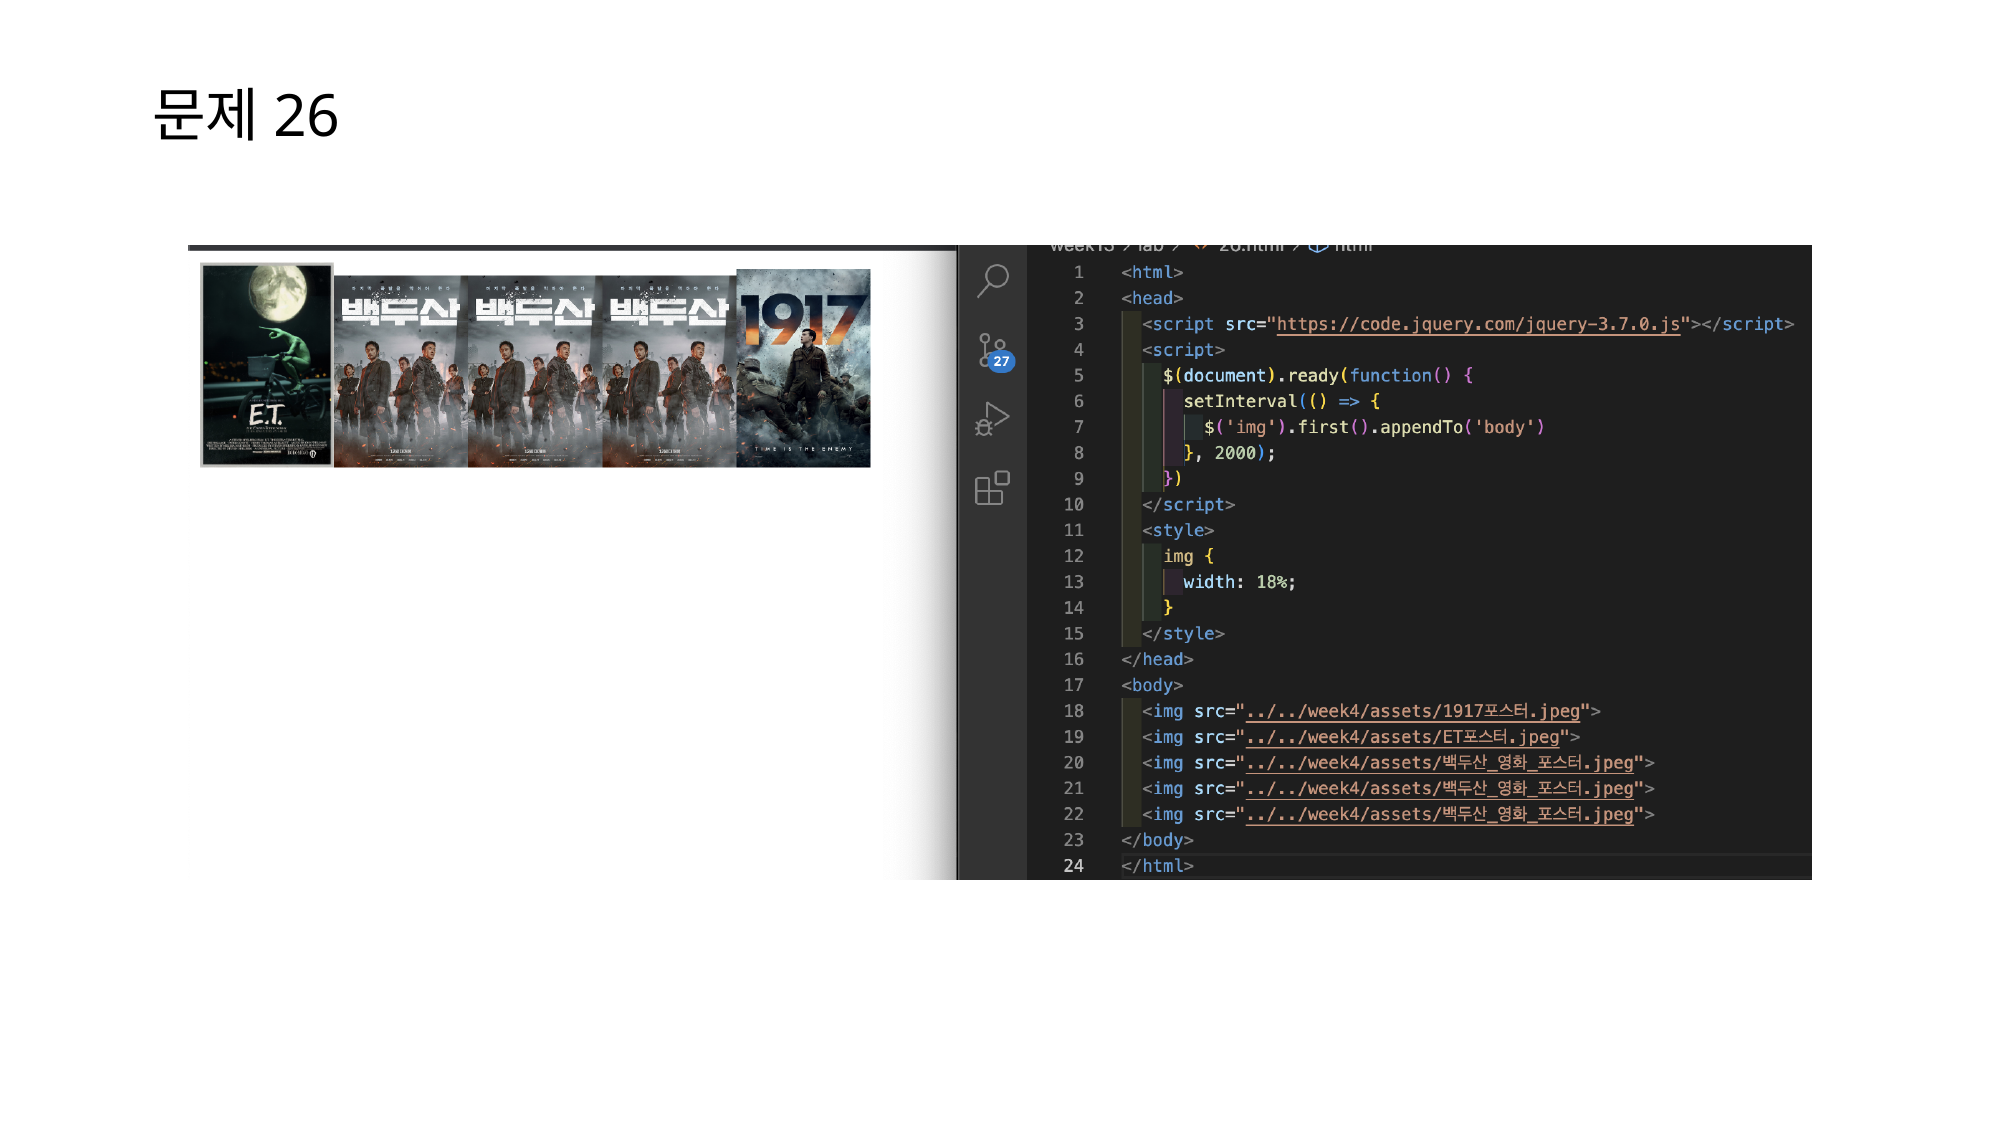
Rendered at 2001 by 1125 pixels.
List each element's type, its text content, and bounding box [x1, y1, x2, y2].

title 문제26 [137, 59, 1345, 176]
picture [188, 245, 1812, 880]
